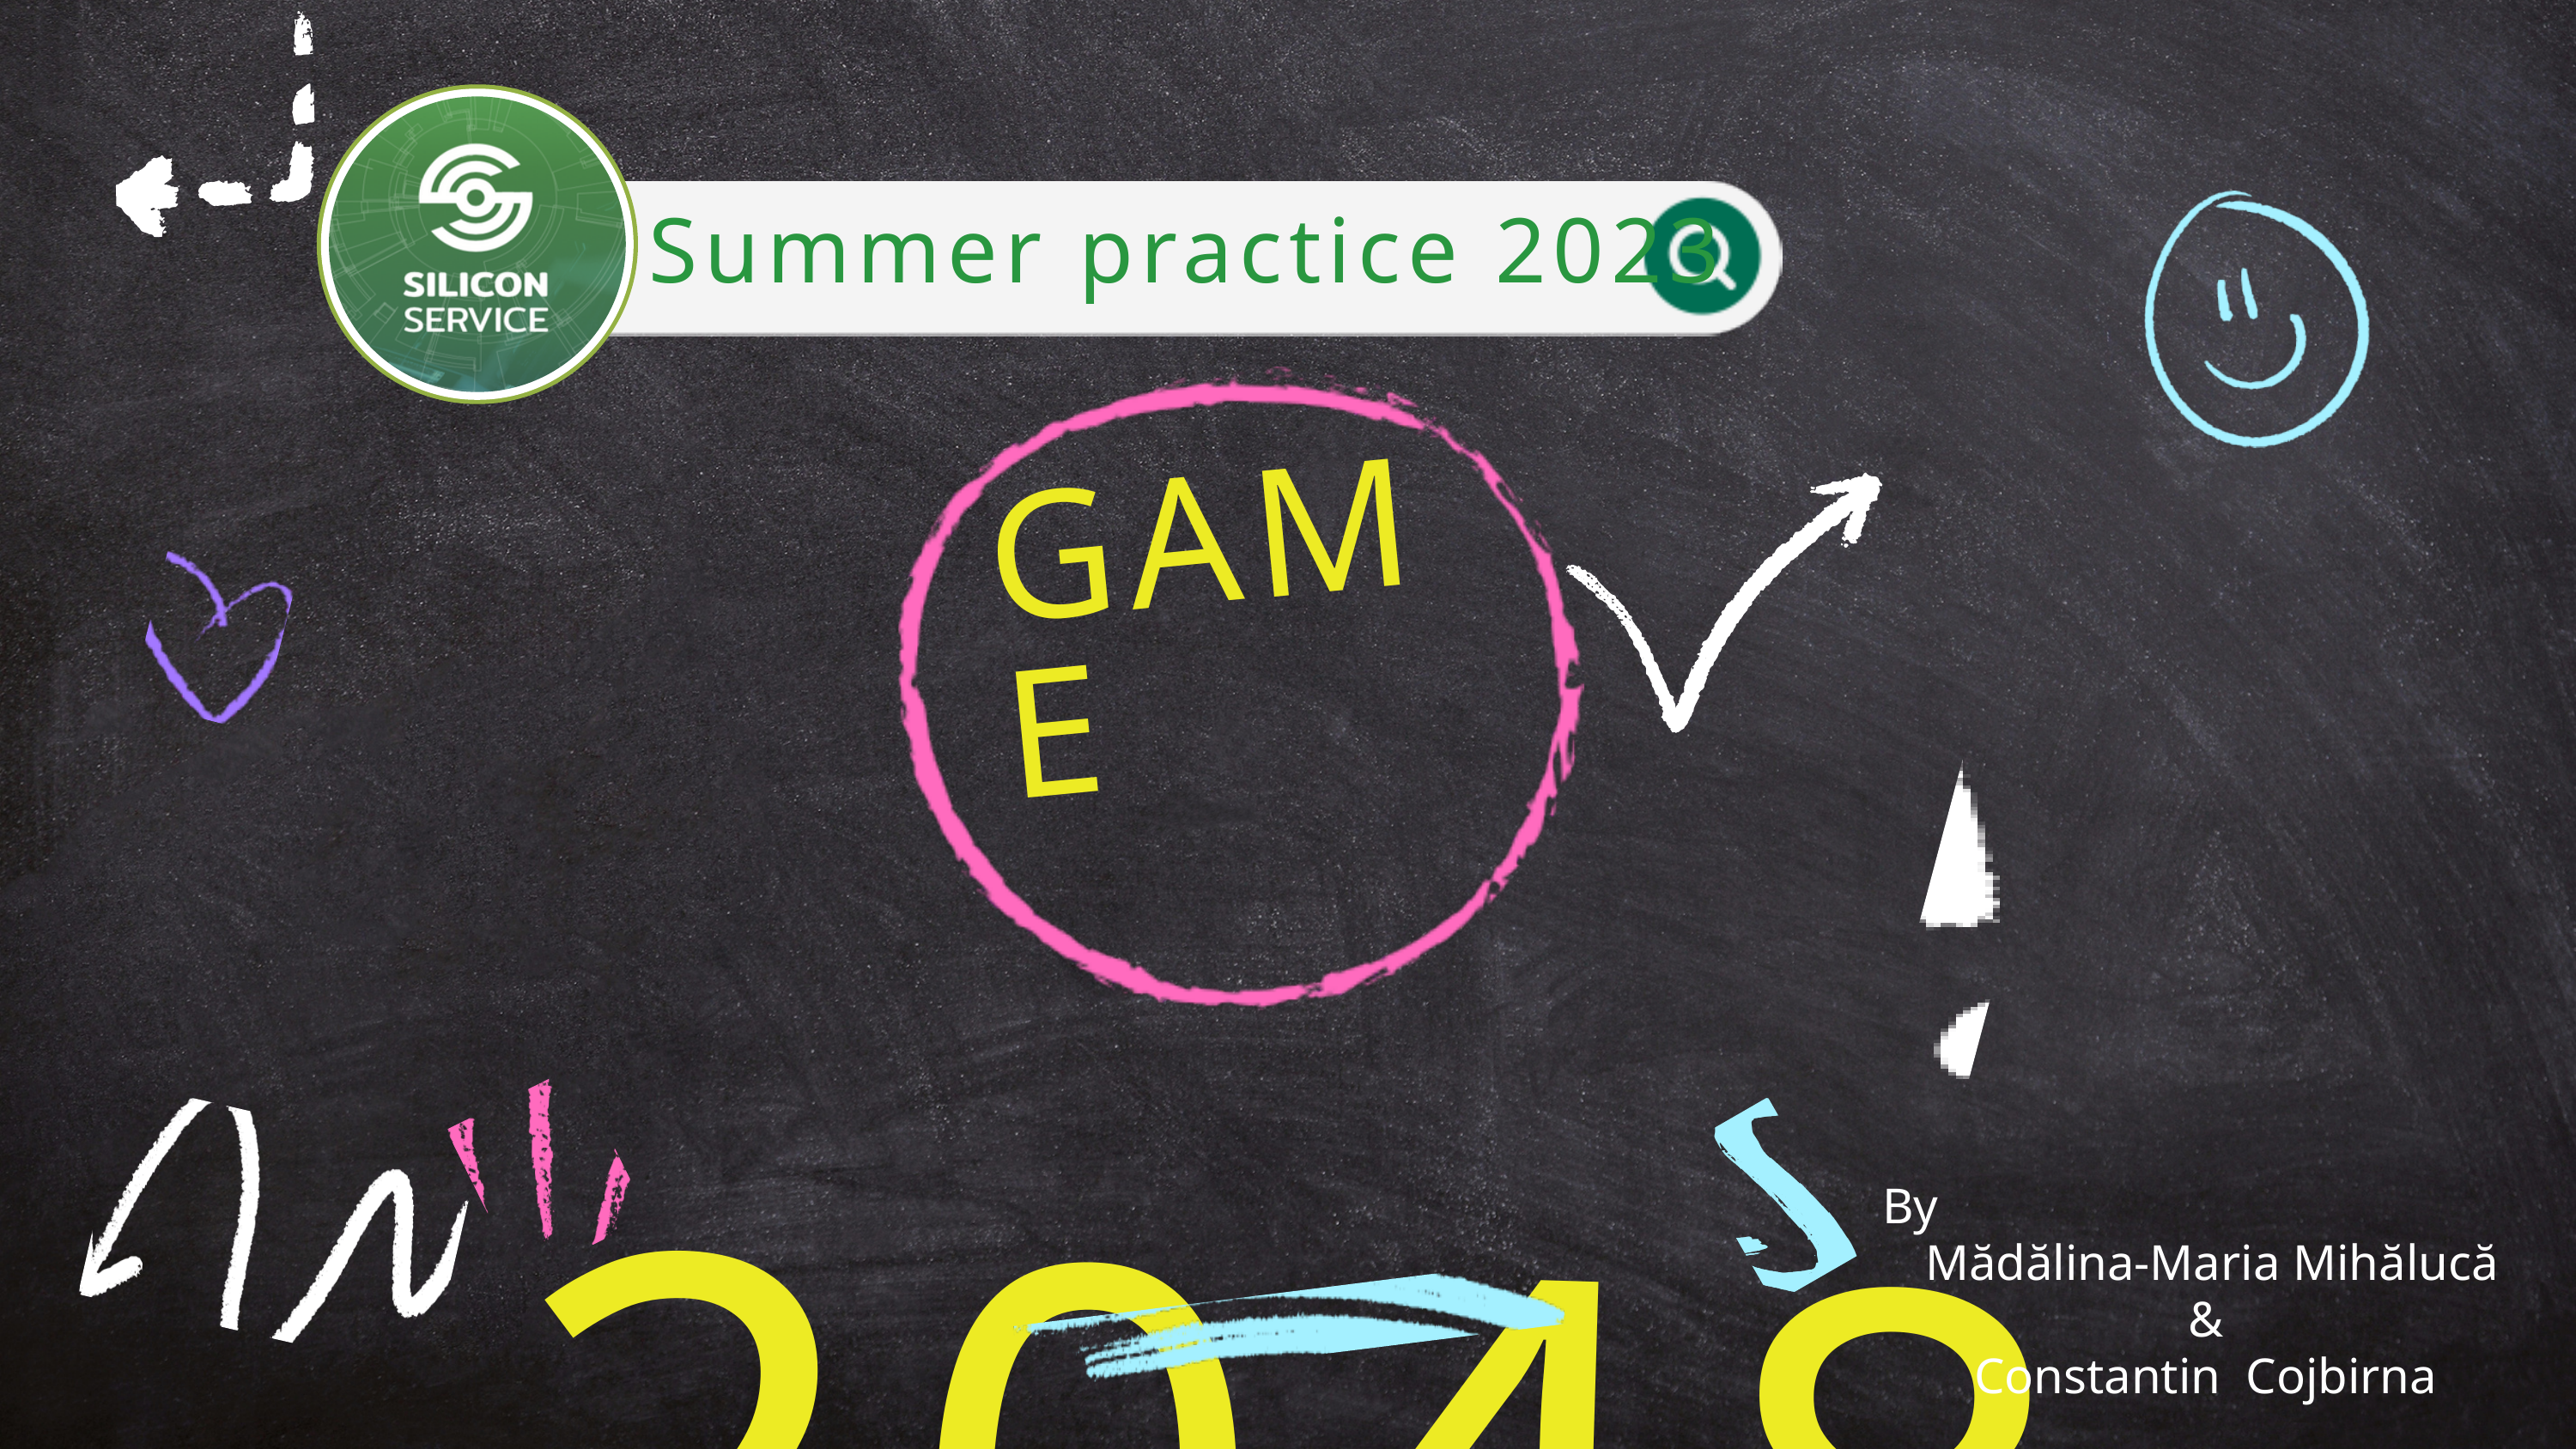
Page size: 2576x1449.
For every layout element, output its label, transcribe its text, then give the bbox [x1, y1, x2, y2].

text_box [1882, 688, 2067, 1083]
text_box [446, 1066, 649, 1281]
text_box [111, 0, 314, 239]
text_box [130, 550, 296, 733]
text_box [317, 84, 638, 404]
text_box [77, 1082, 472, 1374]
text_box Summer practice 2023 [648, 213, 1928, 301]
text_box [898, 367, 1585, 597]
text_box [641, 181, 1783, 336]
text_box [2144, 191, 2370, 448]
text_box [1565, 472, 1883, 733]
text_box 2048 [506, 566, 2149, 1449]
text_box GAME [980, 431, 1541, 835]
text_box [0, 0, 2576, 1449]
text_box [1012, 1258, 1566, 1392]
text_box By Mădălina-Maria Mihălucă & Constantin Cojbirna [1882, 1176, 2529, 1404]
text_box [1683, 1097, 1859, 1304]
